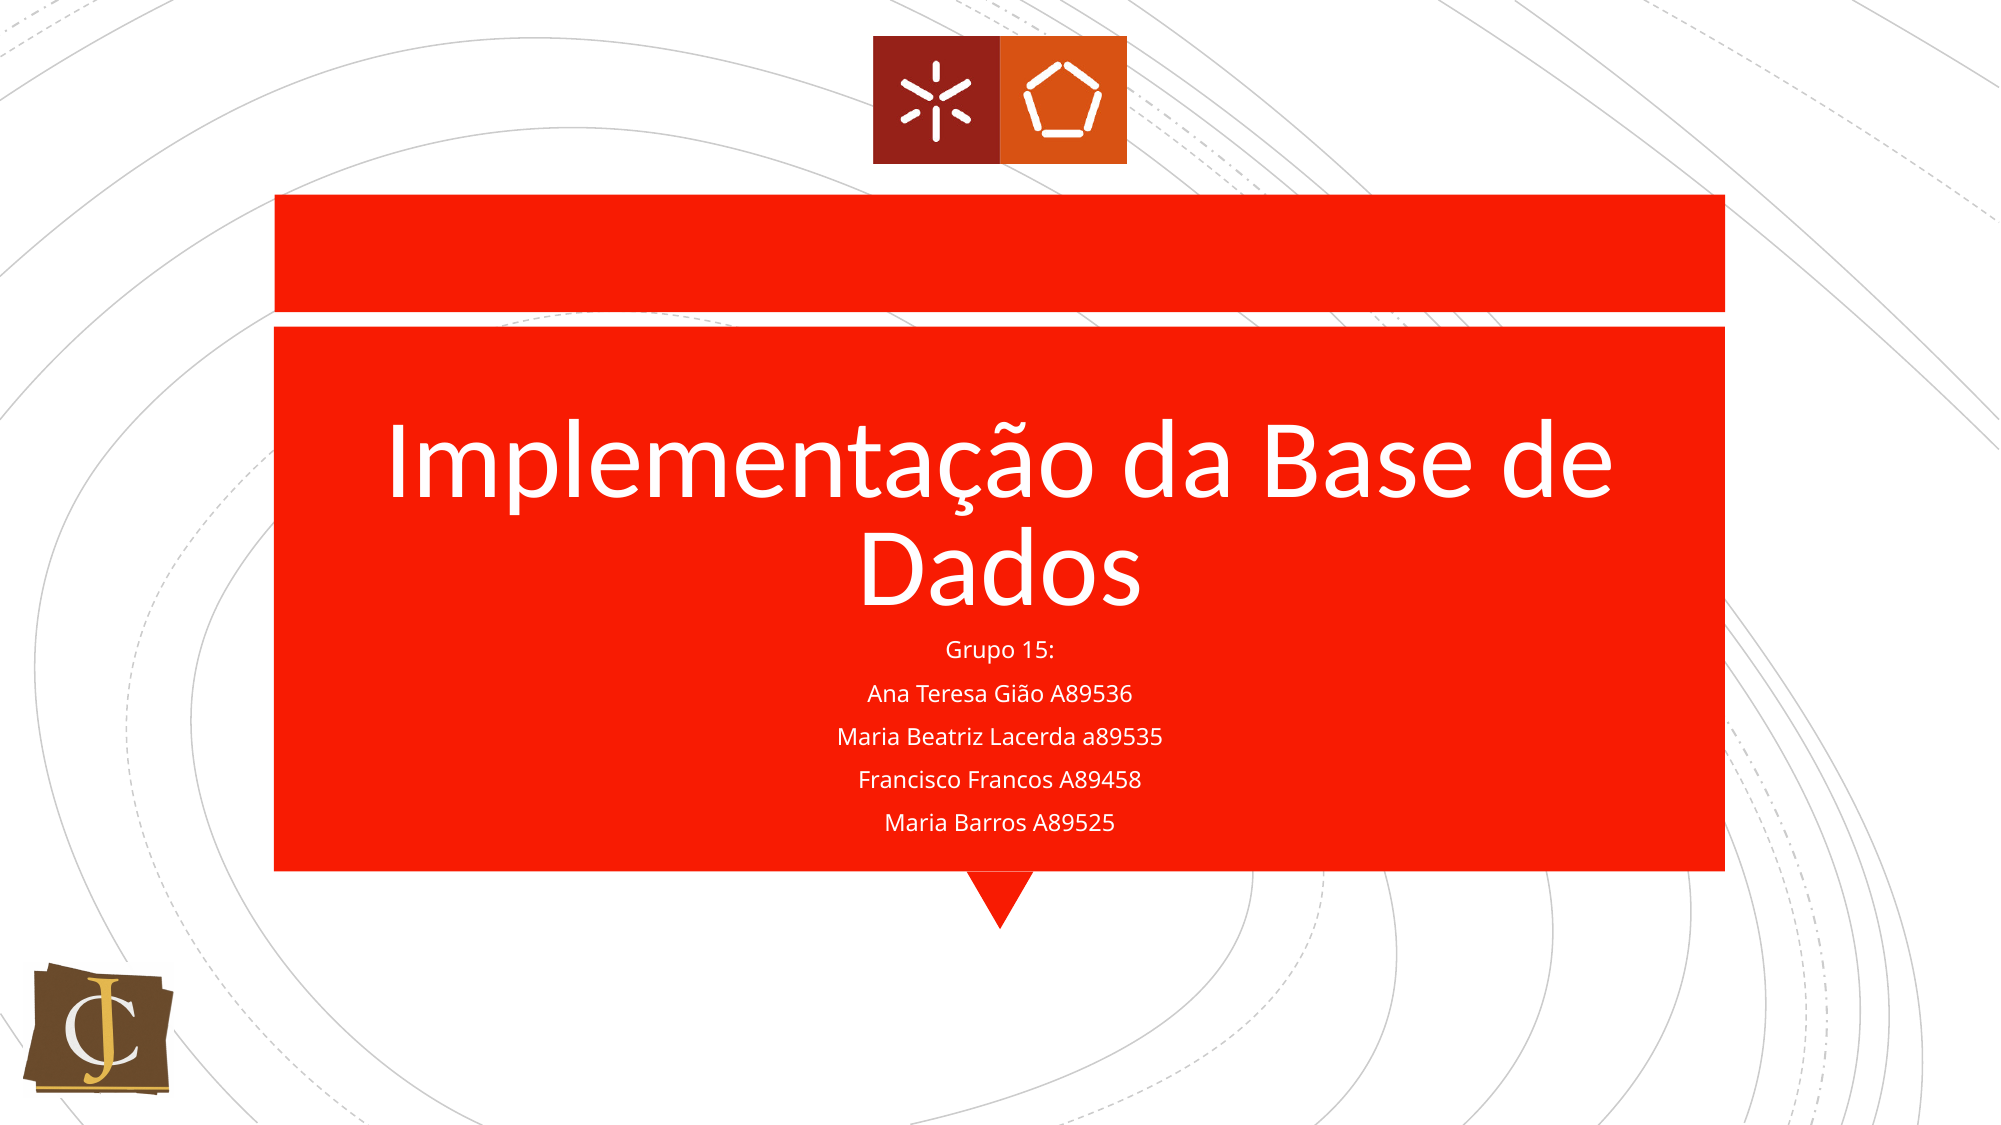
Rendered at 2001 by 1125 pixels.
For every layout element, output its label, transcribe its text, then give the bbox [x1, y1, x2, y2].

subtitle Grupo 15: Ana Teresa Gião A89536 Maria Beatriz Lacerda a89535 Francisco Francos A89458 Maria Barros A89525 [288, 640, 1712, 858]
title Implementação da Base de Dados [288, 340, 1713, 628]
picture [873, 36, 1127, 164]
picture [23, 962, 174, 1098]
